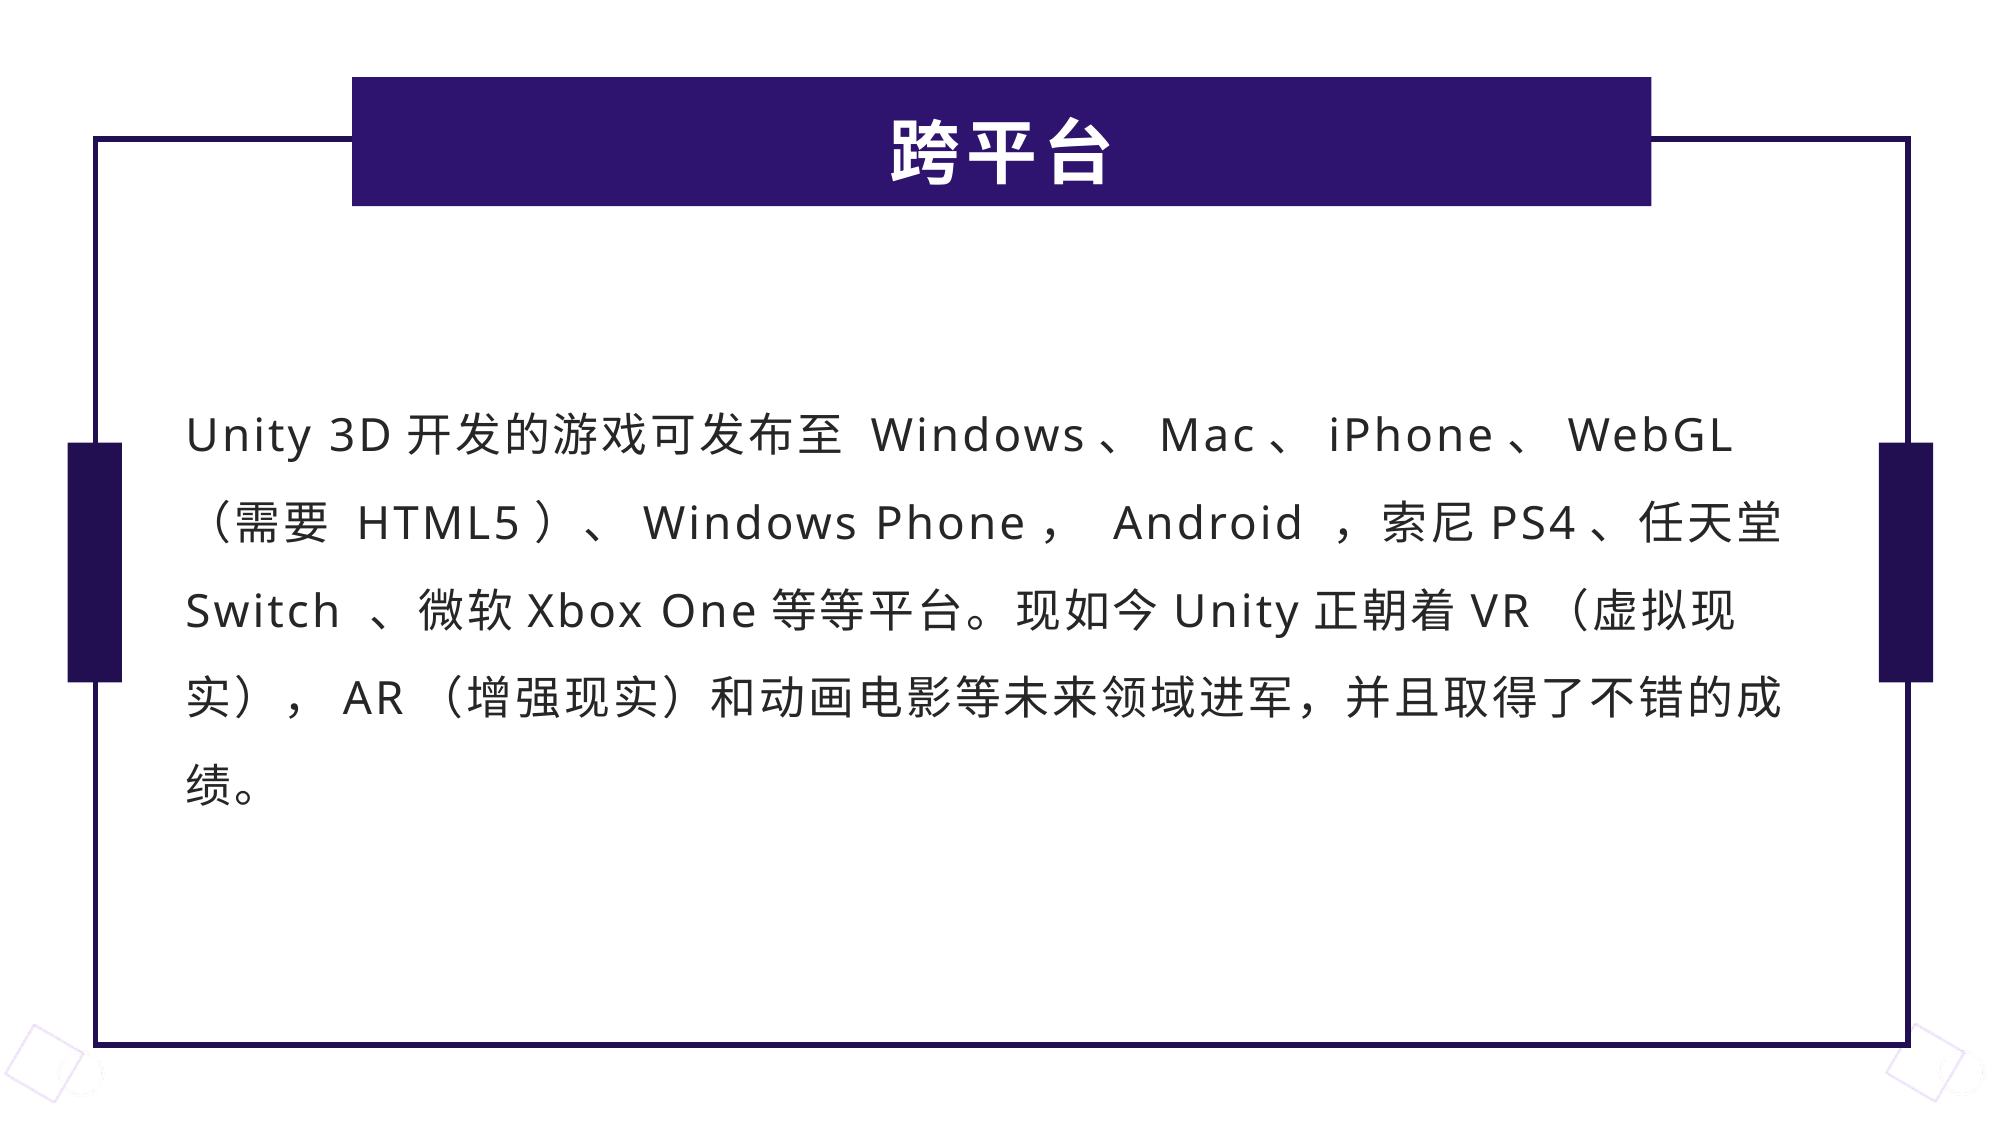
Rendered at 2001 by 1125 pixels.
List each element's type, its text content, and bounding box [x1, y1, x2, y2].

picture [0, 1006, 119, 1125]
text_box [1878, 442, 1934, 683]
text_box [67, 442, 123, 683]
picture [1881, 1005, 2000, 1125]
text_box [94, 138, 1909, 1046]
text_box Unity 3D开发的游戏可发布至 Windows、Mac、iPhone、WebGL（需要 HTML5）、Windows Phone， Android ，索尼PS4、任天堂Switch 、微软Xbox One等等平台。现如今Unity正朝着VR（虚拟现实），AR（增强现实）和动画电影等未来领域进军，并且取得了不错的成绩。 [170, 289, 1830, 895]
text_box 跨平台 [352, 76, 1652, 207]
